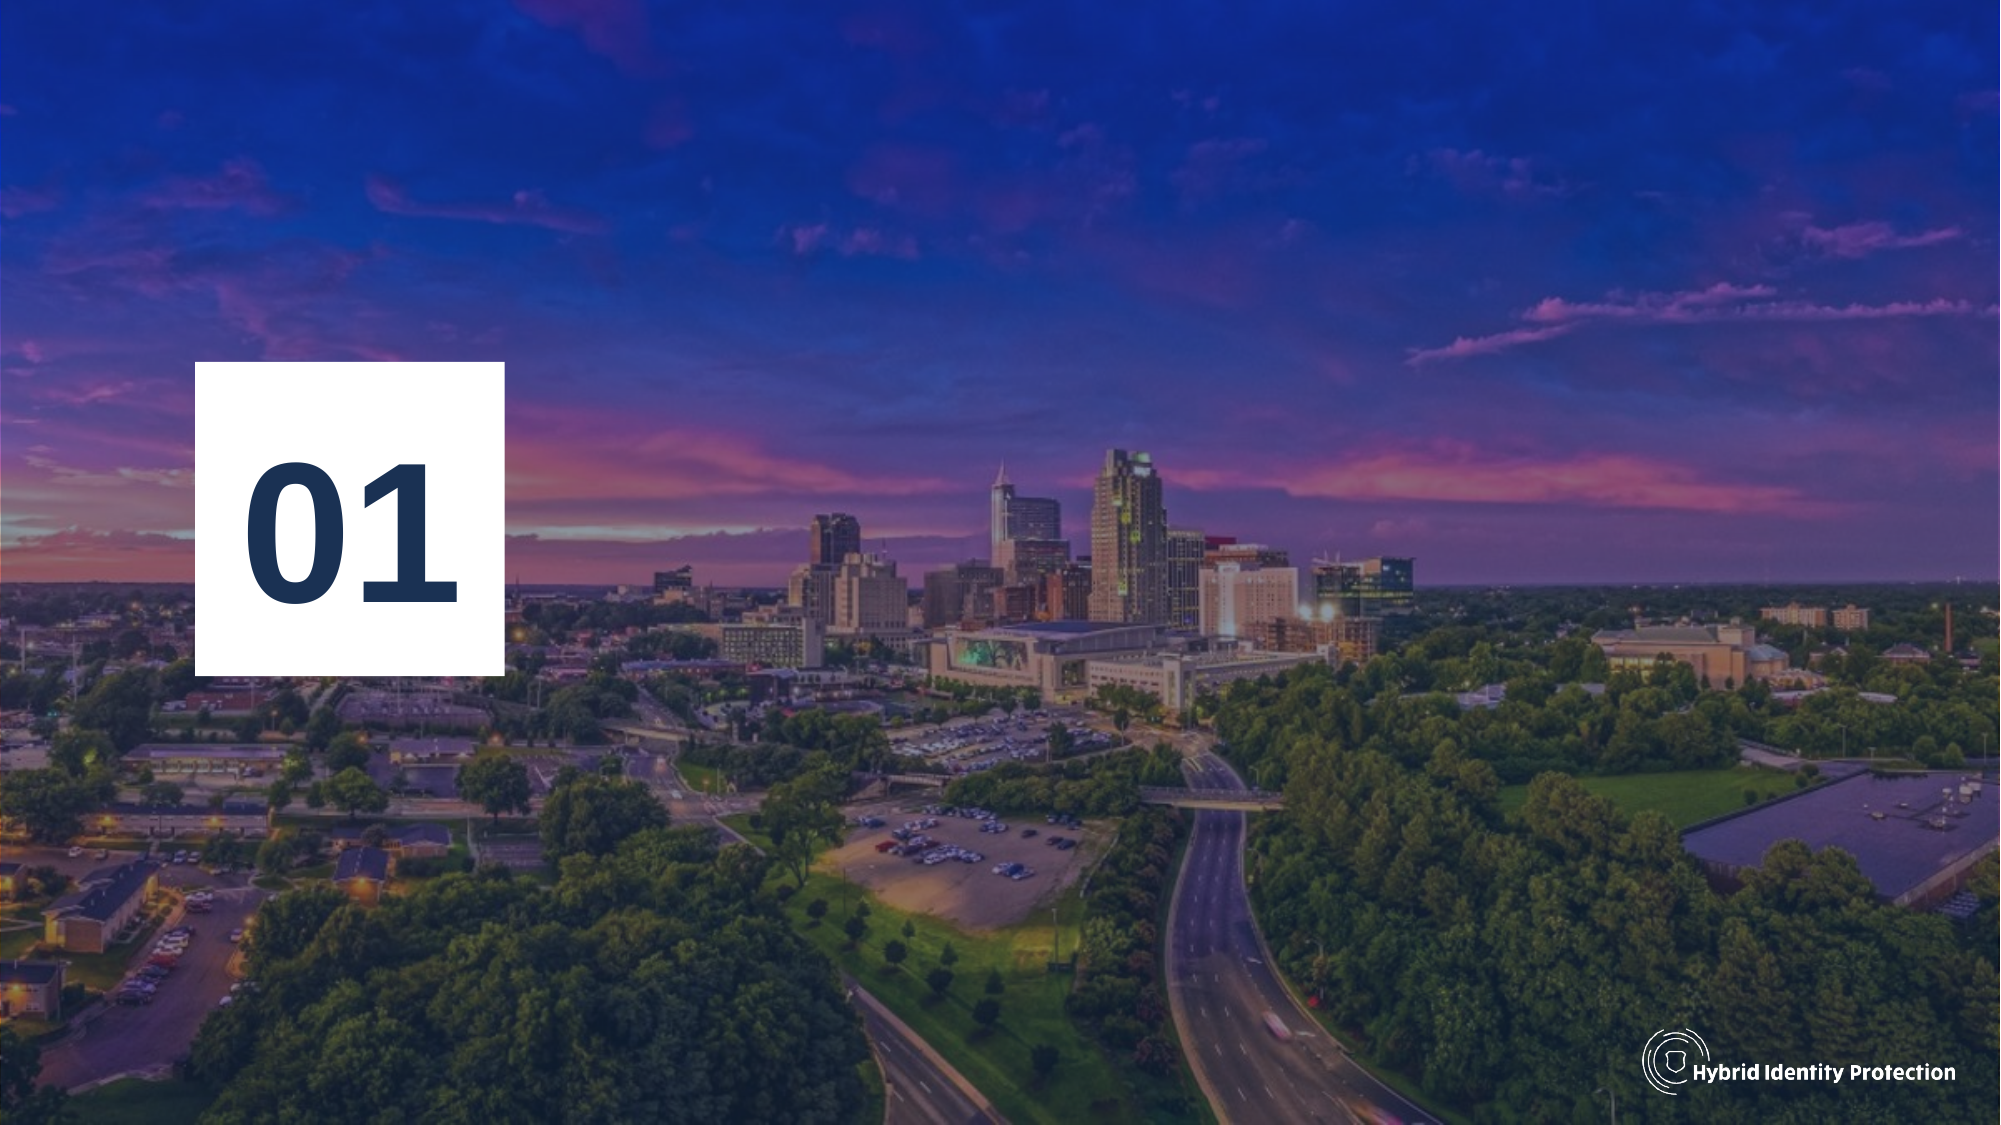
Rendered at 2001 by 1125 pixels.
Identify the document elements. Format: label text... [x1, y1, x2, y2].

text_box 01 [225, 395, 478, 650]
picture [0, 0, 2000, 1125]
